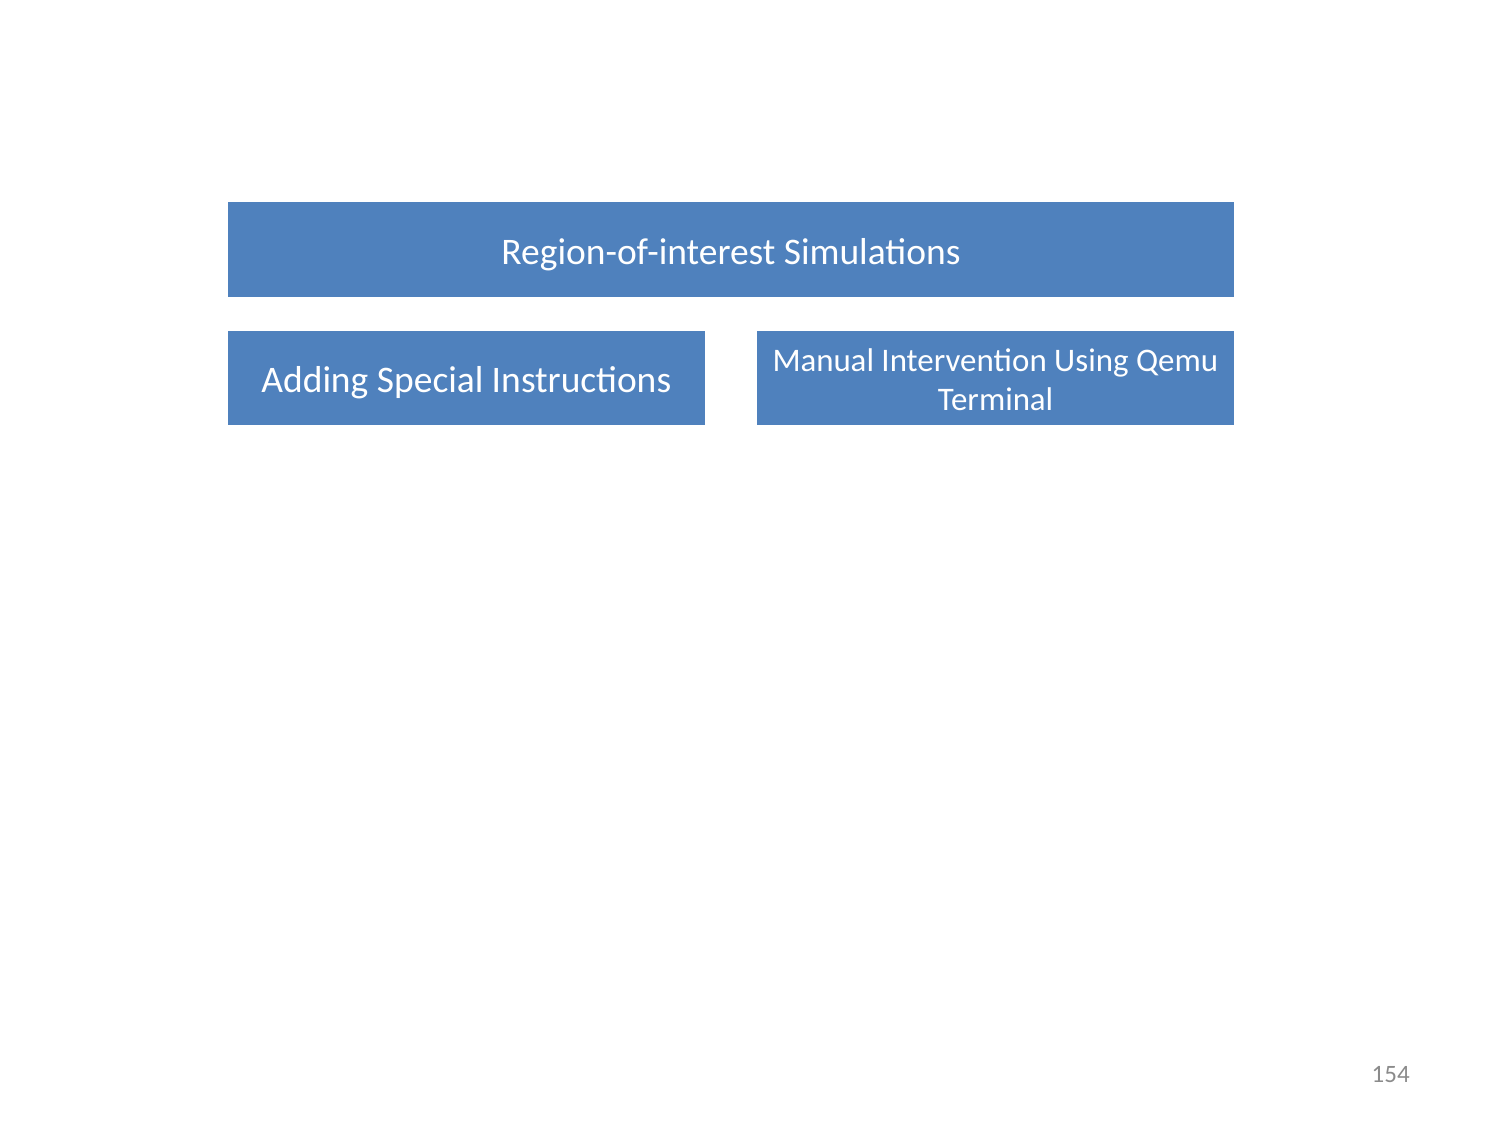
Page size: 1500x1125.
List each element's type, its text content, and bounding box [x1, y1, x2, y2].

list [99, 199, 1363, 813]
slide_number 154 [1074, 1042, 1425, 1103]
